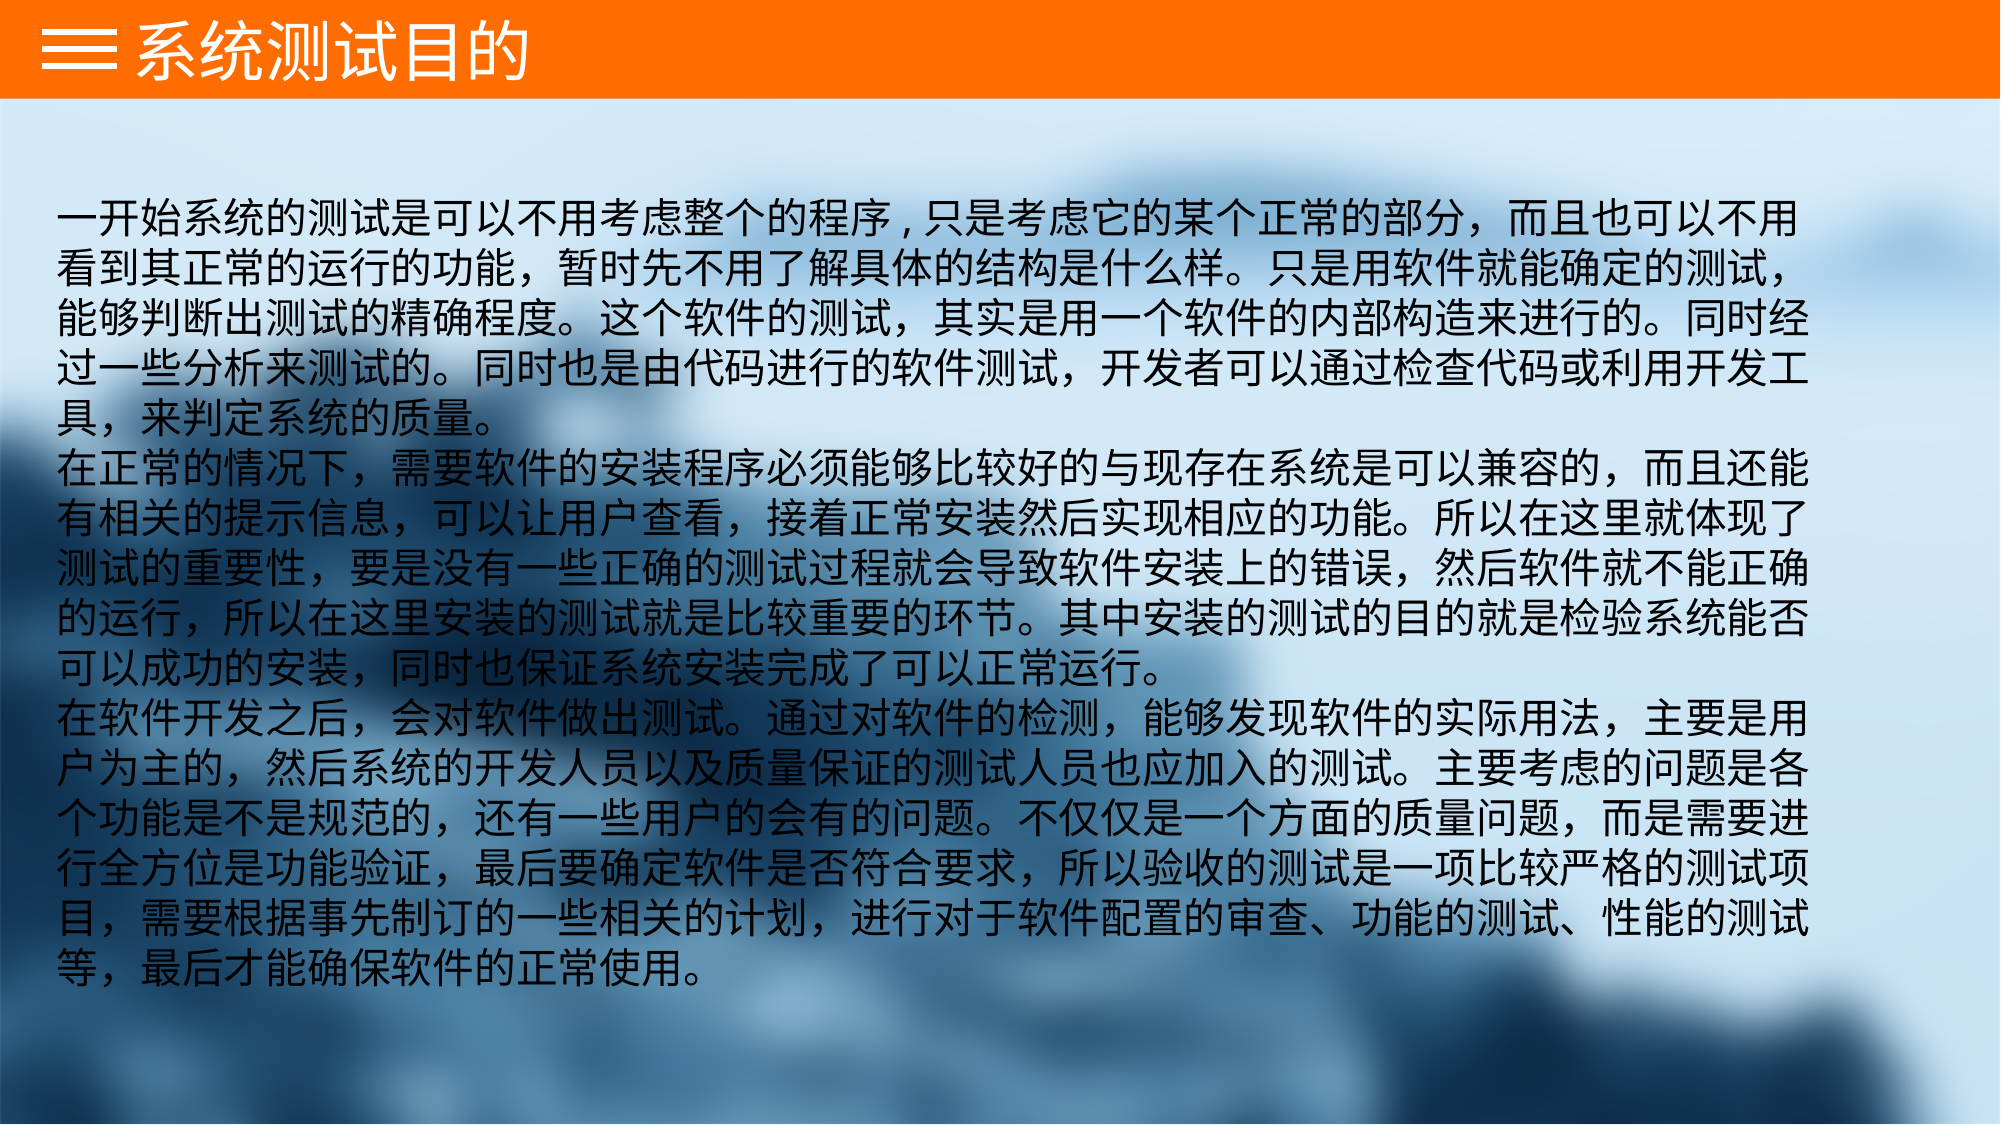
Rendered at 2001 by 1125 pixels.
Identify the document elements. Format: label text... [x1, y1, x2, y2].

picture [0, 0, 2001, 1125]
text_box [42, 32, 118, 67]
text_box 系统测试目的 [117, 2, 679, 98]
text_box [0, 0, 2000, 100]
text_box 一开始系统的测试是可以不用考虑整个的程序,只是考虑它的某个正常的部分，而且也可以不用看到其正常的运行的功能，暂时先不用了解具体的结构是什么样。只是用软件就能确定的测试，能够判断出测试的精确程度。这个软件的测试，其实是用一个软件的内部构造来进行的。同时经过一些分析来测试的。同时也是由代码进行的软件测试，开发者可以通过检查代码或利用开发工具，来判定系统的质量。 在正常的情况下，需要软件的安装程序必须能够比较好的与现存在系统是可以兼容的，而且还能有相关的提示信息，可以让用户查看，接着正常安装然后实现相应的功能。所以在这里就体现了测试的重要性，要是没有一些正确的测试过程就会导致软件安装上的错误，然后软件就不能正确的运行，所以在这里安装的测试就是比较重要的环节。其中安装的测试的目的就是检验系统能否可以成功的安装，同时也保证系统安装完成了可以正常运行。 在软件开发之后，会对软件做出测试。通过对软件的检测，能够发现软件的实际用法，主要是用户为主的，然后系统的开发人员以及质量保证的测试人员也应加入的测试。主要考虑的问题是各个功能是不是规范的，还有一些用户的会有的问题。不仅仅是一个方面的质量问题，而是需要进行全方位是功能验证，最后要确定软件是否符合要求，所以验收的测试是一项比较严格的测试项目，需要根据事先制订的一些相关的计划，进行对于软件配置的审查、功能的测试、性能的测试等，最后才能确保软件的正常使用。 [42, 184, 1850, 1048]
